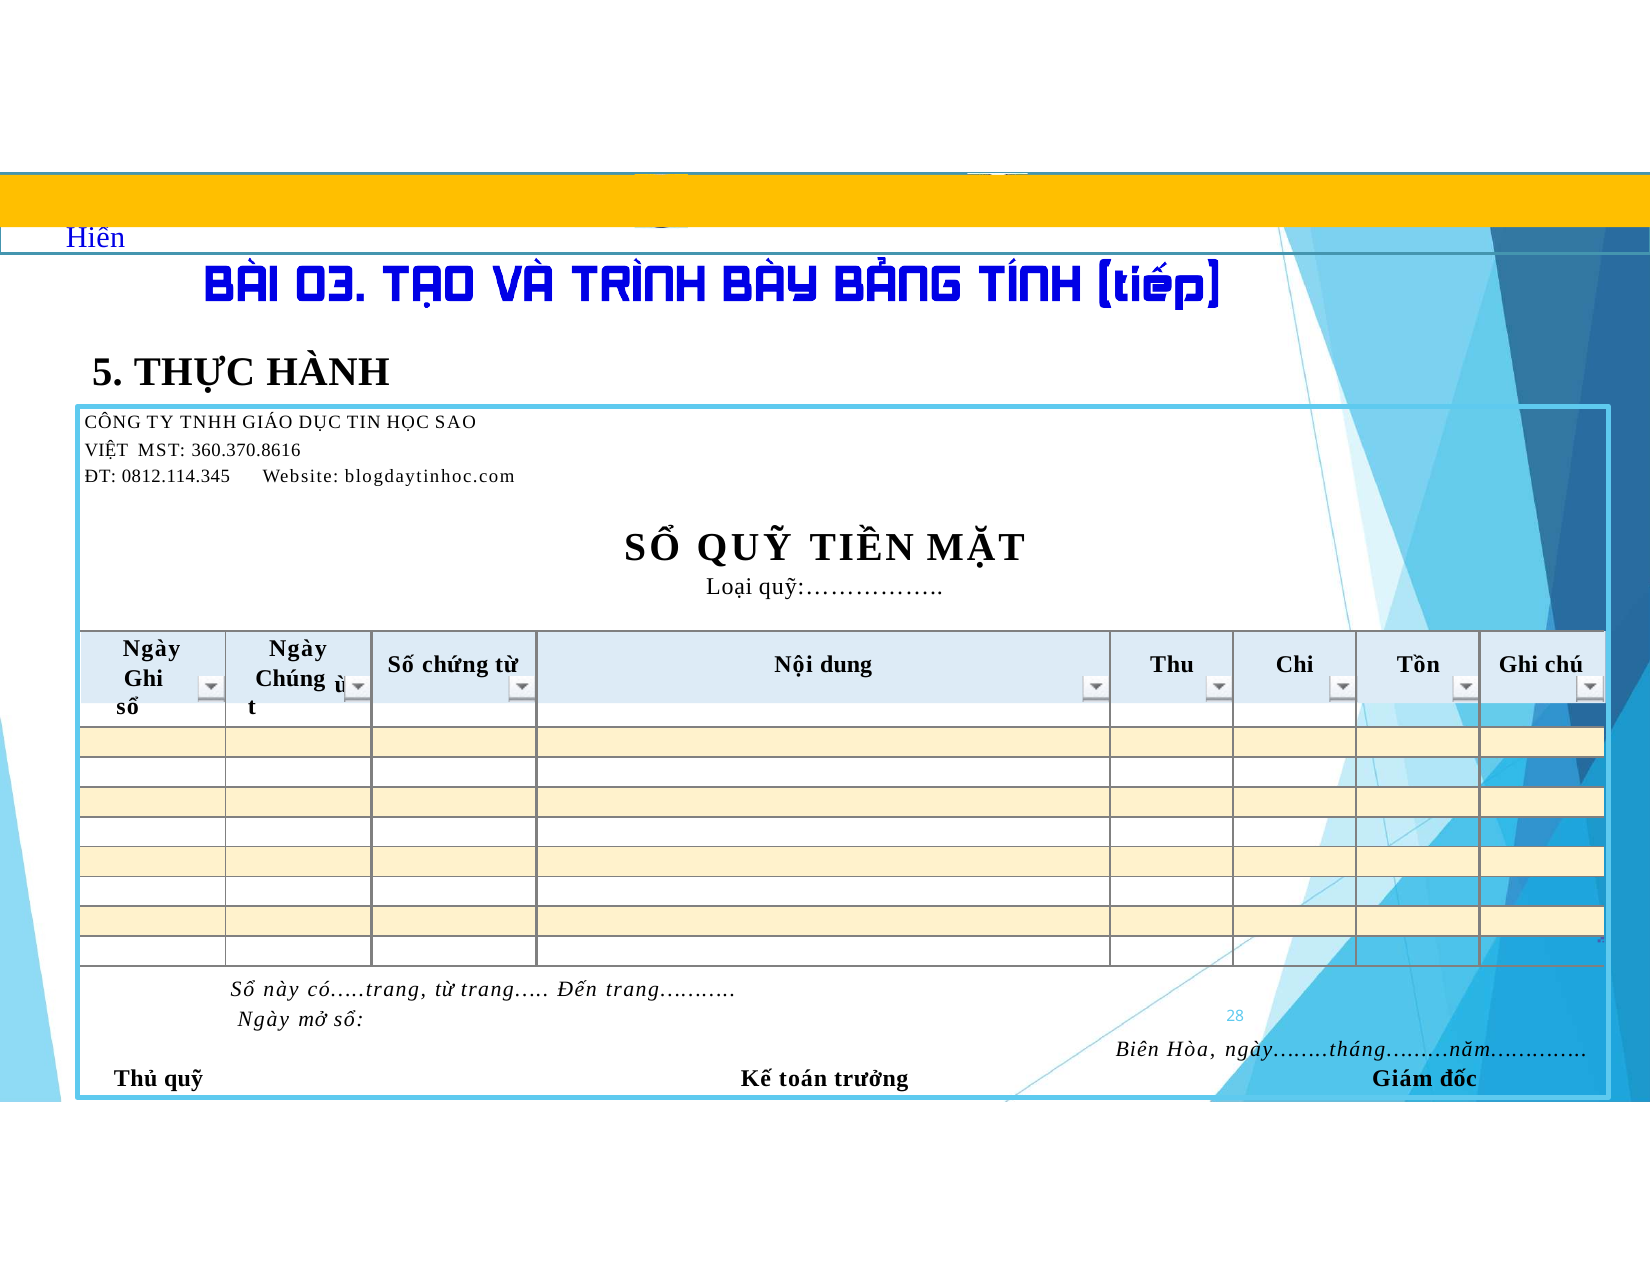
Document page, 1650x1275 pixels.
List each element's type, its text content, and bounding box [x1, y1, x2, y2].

text_box [0, 174, 202, 228]
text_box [205, 173, 1650, 1102]
text_box TRUNG TÂM TIN HỌC SAO VIỆT 0812.114.345 blogdaytinhoc.com Bạch Xuân Hiến [0, 228, 201, 254]
text_box [0, 715, 62, 1102]
title 5. THỰC HÀNH [89, 342, 201, 558]
text_box [77, 406, 201, 1098]
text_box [634, 173, 1028, 230]
